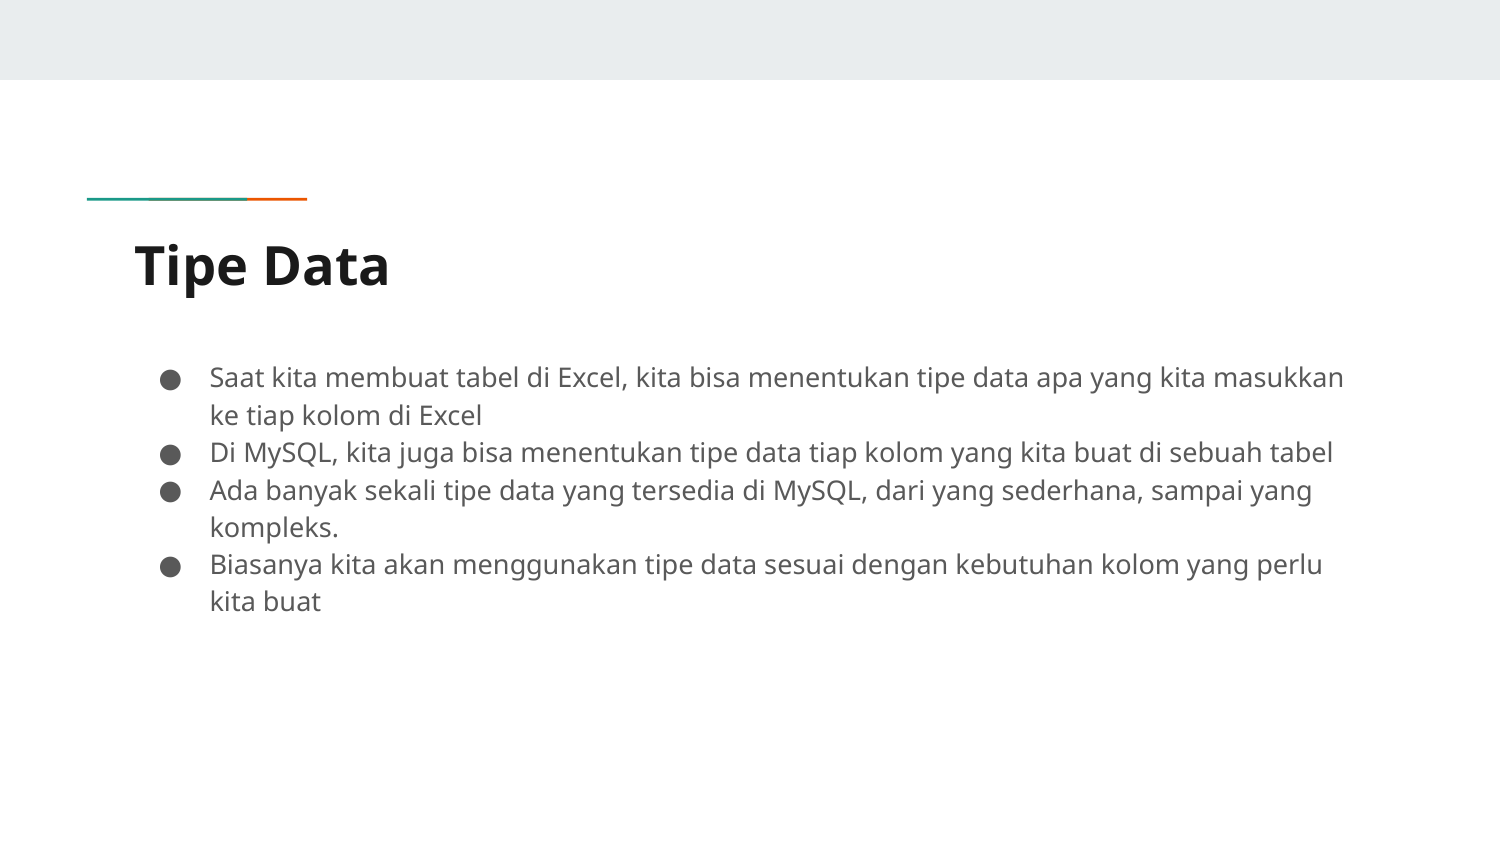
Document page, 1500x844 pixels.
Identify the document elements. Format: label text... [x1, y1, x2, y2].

title Tipe Data [119, 216, 1381, 305]
list Saat kita membuat tabel di Excel, kita bisa menentukan tipe data apa yang kita masukkan ke tiap kolom di Excel Di MySQL, kita juga bisa menentukan tipe data tiap kolom yang kita buat di sebuah tabel Ada banyak sekali tipe data yang tersedia di MySQL, dari yang sederhana, sampai yang kompleks. Biasanya kita akan menggunakan tipe data sesuai dengan kebutuhan kolom yang perlu kita buat [119, 341, 1381, 712]
